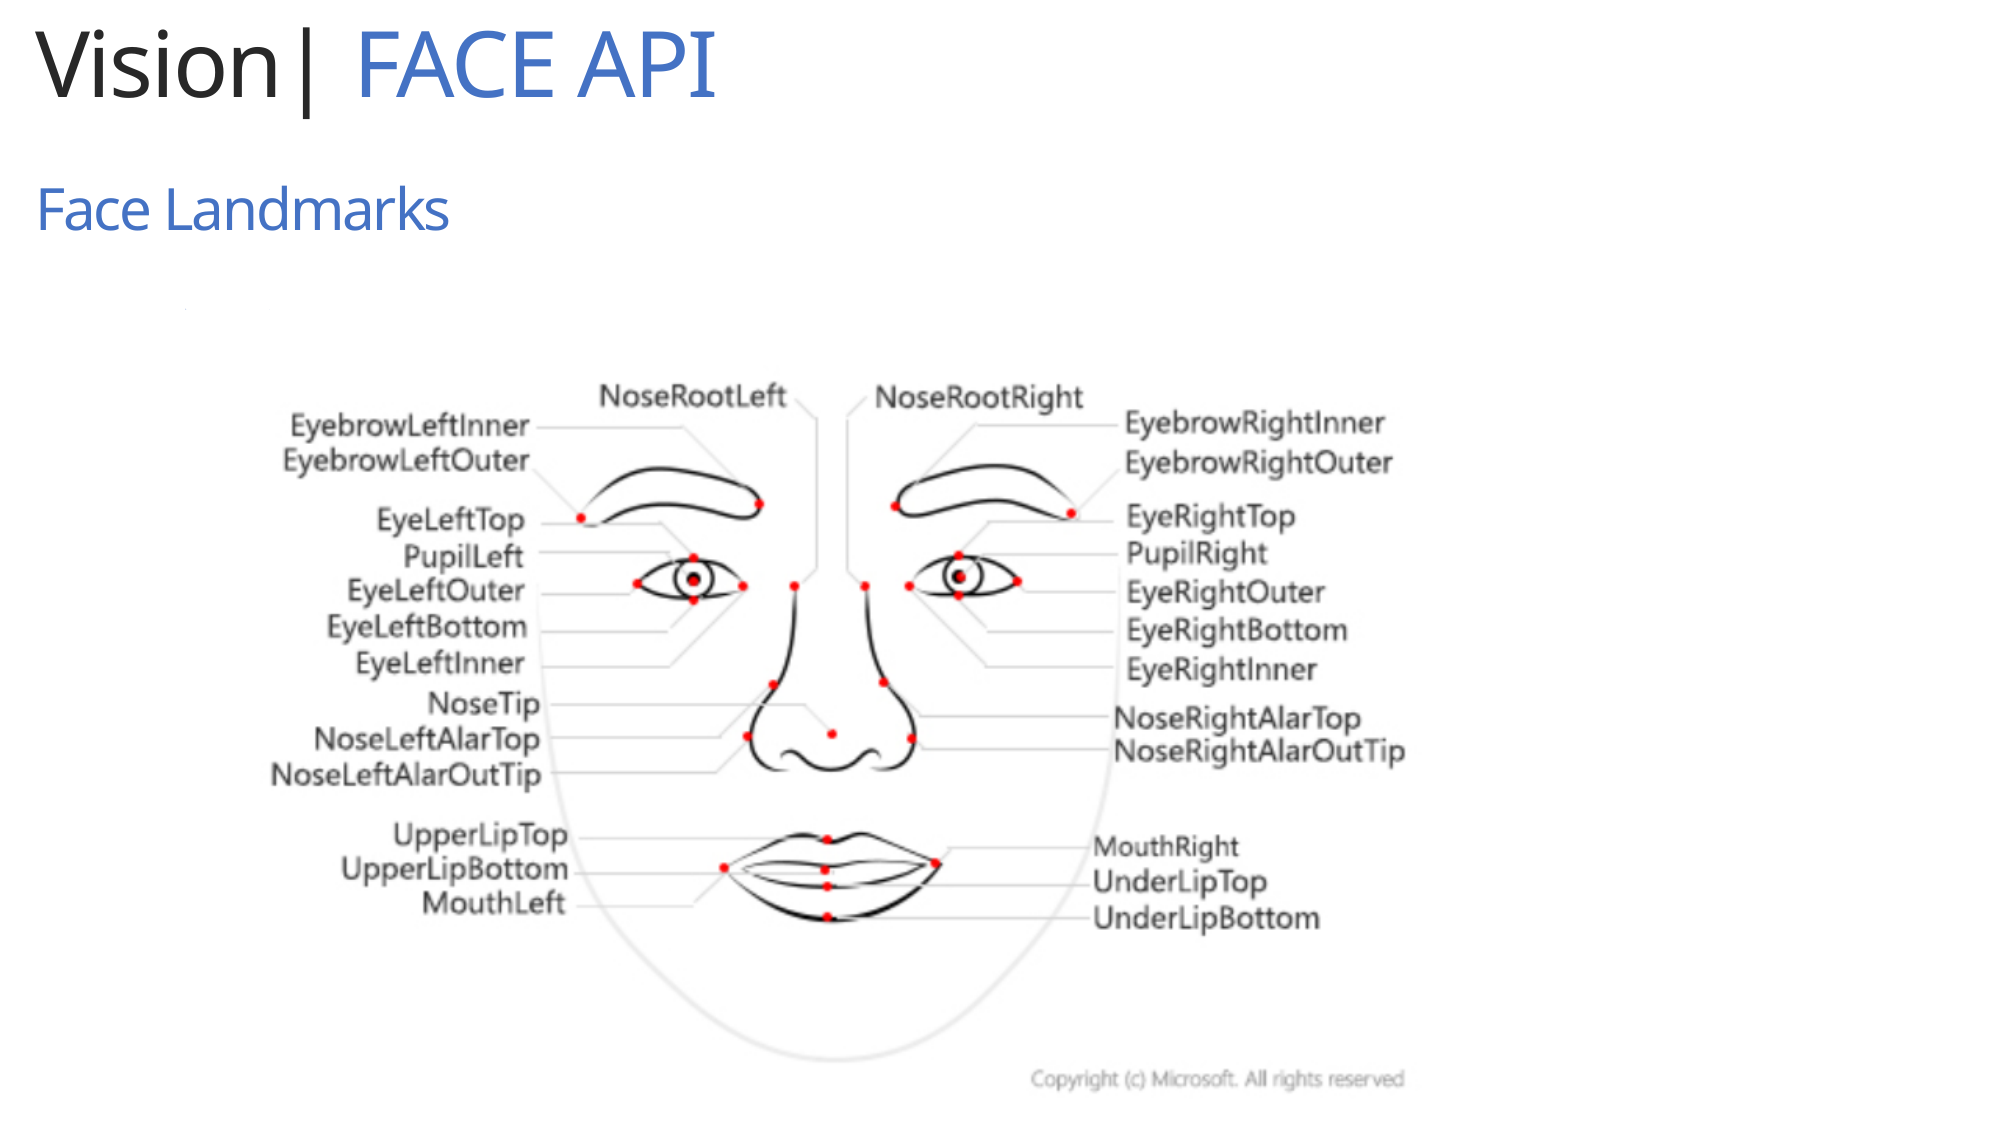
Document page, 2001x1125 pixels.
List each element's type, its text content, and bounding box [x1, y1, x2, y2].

text_box Vision| FACE API Face Landmarks . [20, 11, 2000, 199]
picture [231, 297, 1651, 1125]
